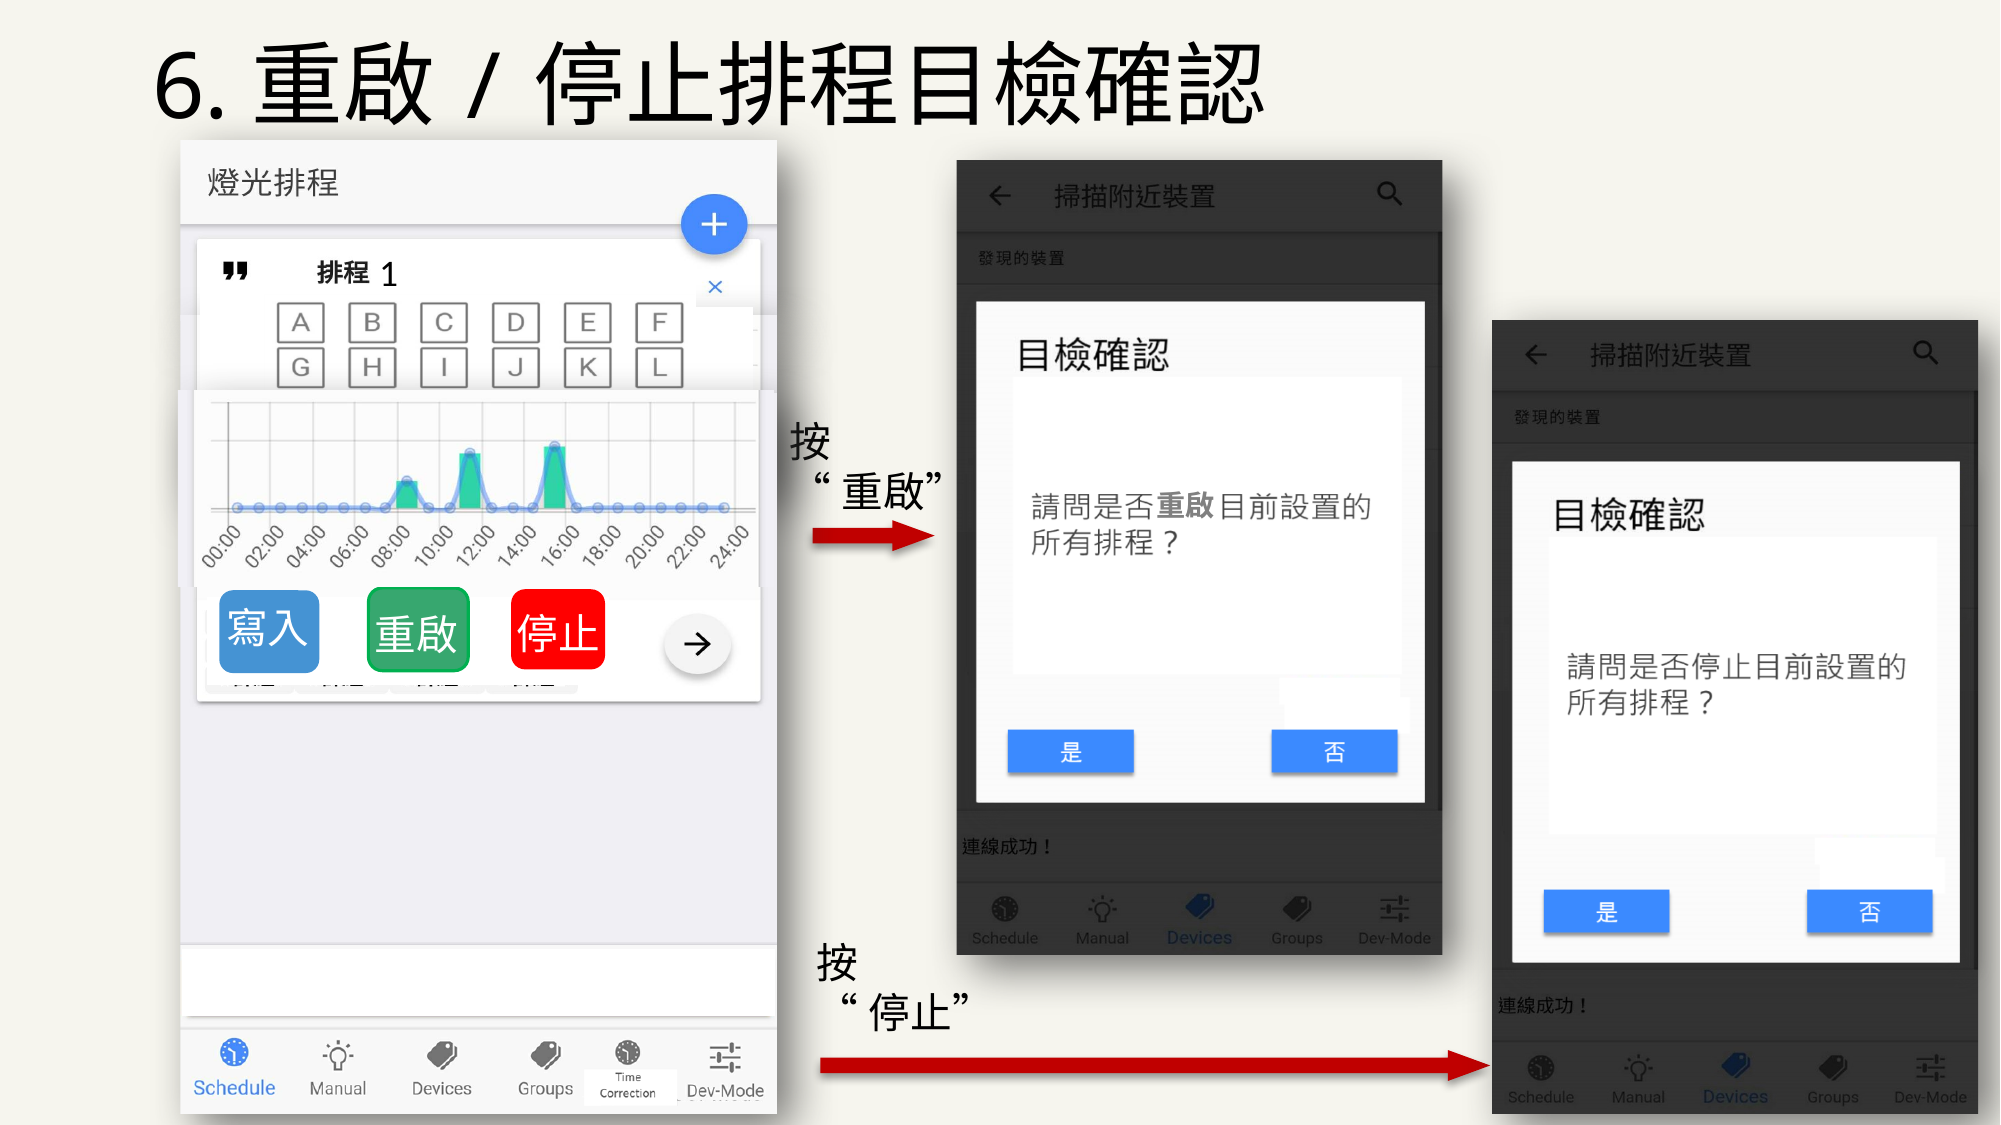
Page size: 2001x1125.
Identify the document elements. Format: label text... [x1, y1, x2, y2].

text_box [180, 139, 777, 1119]
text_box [956, 160, 1465, 955]
picture [177, 390, 775, 587]
text_box 按 “重啟” [828, 408, 939, 524]
text_box [827, 518, 938, 553]
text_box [1492, 320, 2000, 1114]
text_box 6.重啟/停止排程目檢確認 [137, 8, 1863, 170]
text_box 按 “停止” [802, 929, 1009, 1045]
picture [182, 1030, 777, 1109]
text_box [819, 1048, 1475, 1083]
